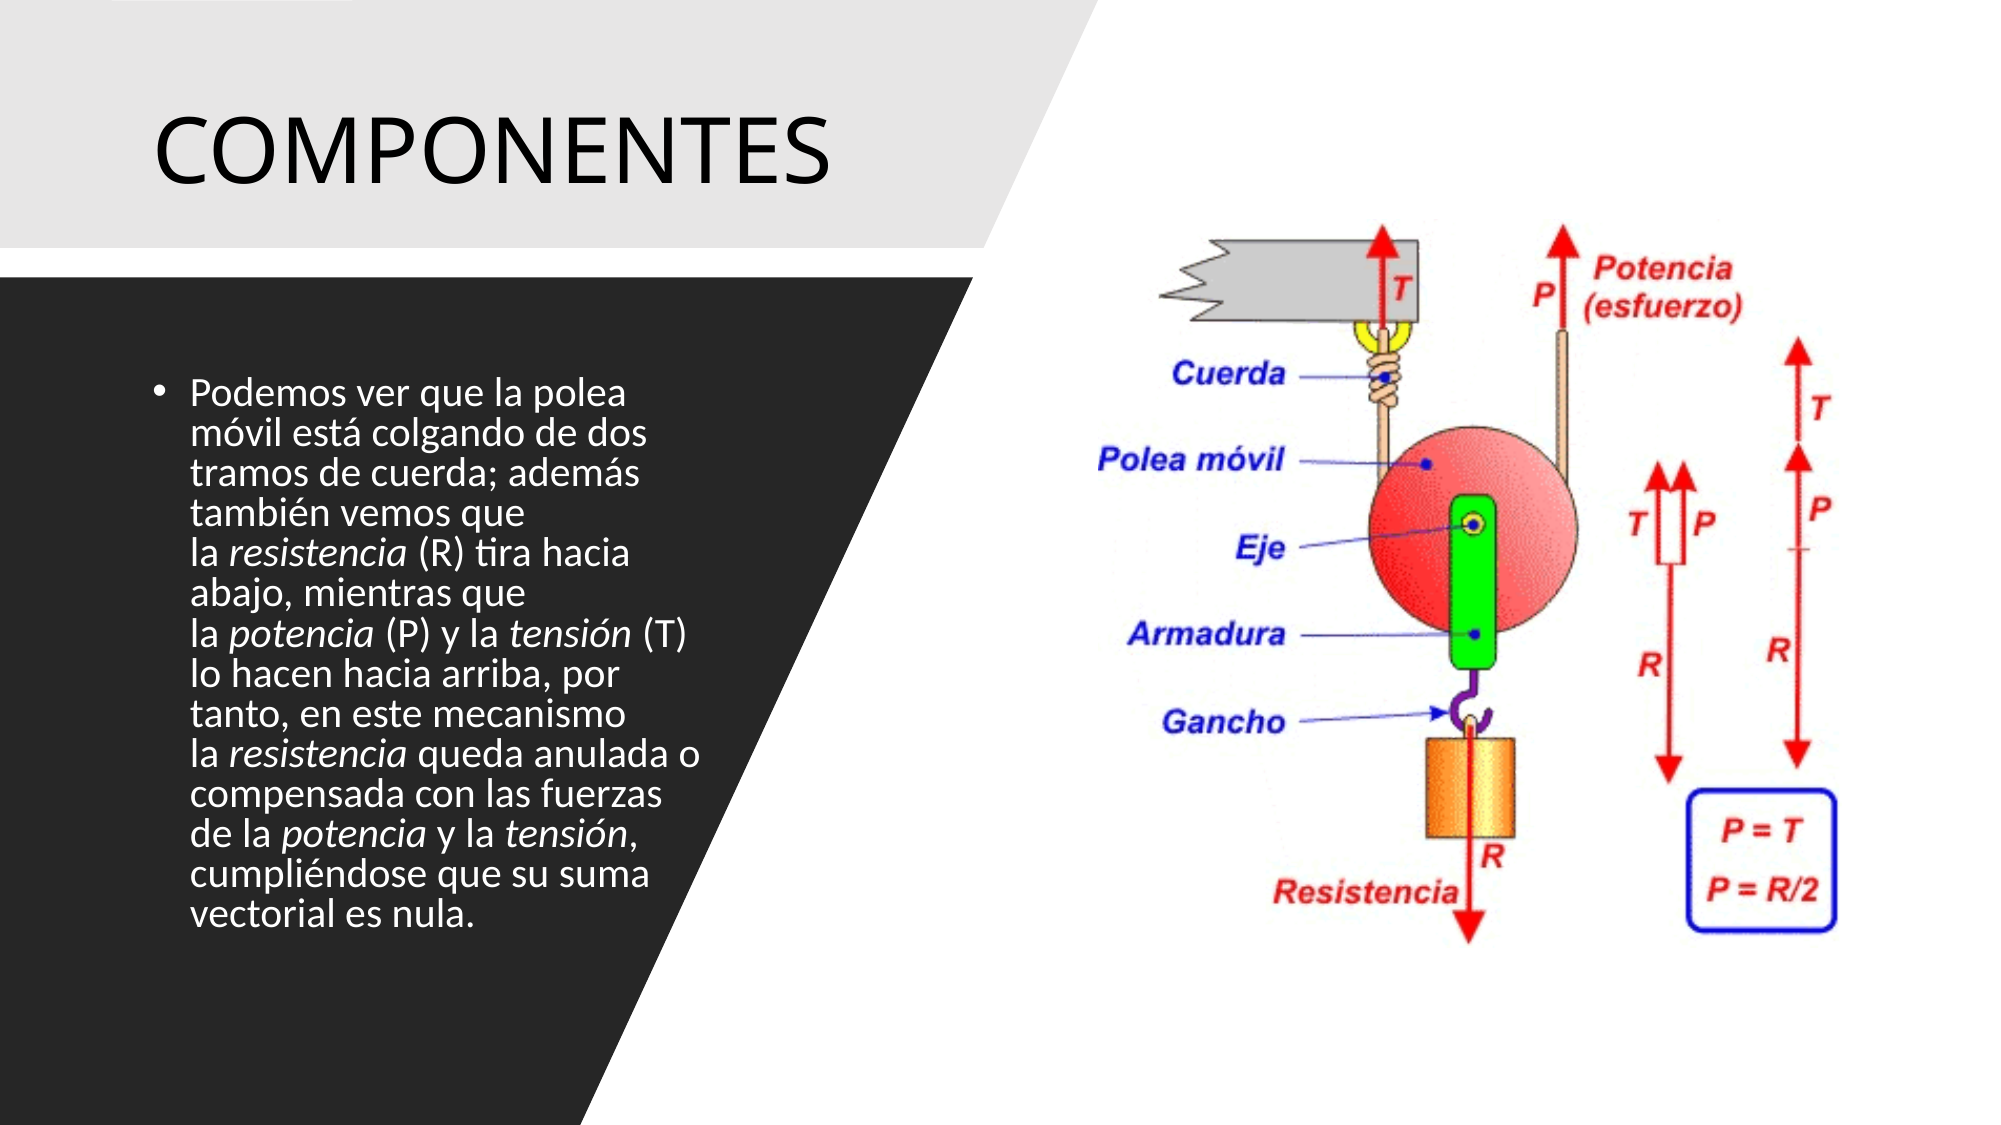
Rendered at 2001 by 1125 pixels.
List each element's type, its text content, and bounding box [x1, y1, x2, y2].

picture [1097, 219, 1842, 948]
text_box [0, 0, 1100, 249]
title COMPONENTES [137, 59, 1014, 248]
list Podemos ver que la polea móvil está colgando de dos tramos de cuerda; además también vemos que la resistencia (R) tira hacia abajo, mientras que la potencia (P) y la tensión (T) lo hacen hacia arriba, por tanto, en este mecanismo la resistencia queda anulada o compensada con las fuerzas de la potencia y la tensión, cumpliéndose que su suma vectorial es nula. [137, 356, 729, 954]
text_box [0, 276, 975, 1125]
